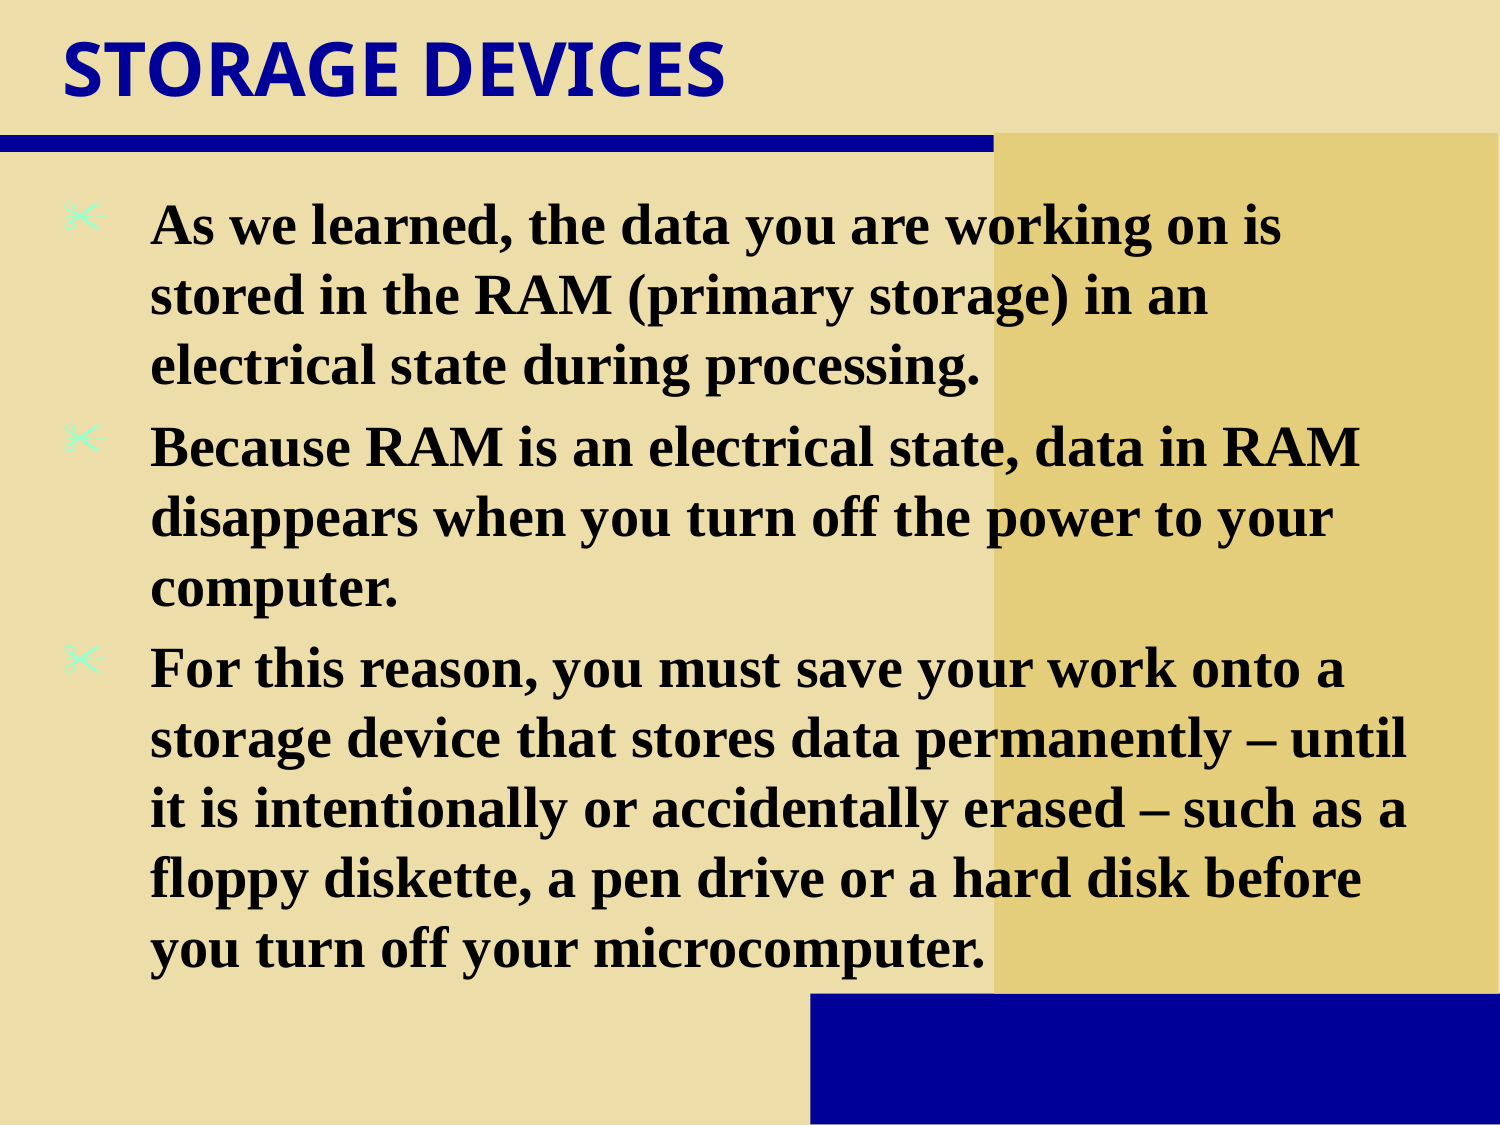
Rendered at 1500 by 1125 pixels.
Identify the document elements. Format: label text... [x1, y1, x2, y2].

title STORAGE DEVICES [47, 0, 1456, 133]
list As we learned, the data you are working on is stored in the RAM (primary storage) in an electrical state during processing. Because RAM is an electrical state, data in RAM disappears when you turn off the power to your computer. For this reason, you must save your work onto a storage device that stores data permanently – until it is intentionally or accidentally erased – such as a floppy diskette, a pen drive or a hard disk before you turn off your microcomputer. [47, 178, 1457, 960]
